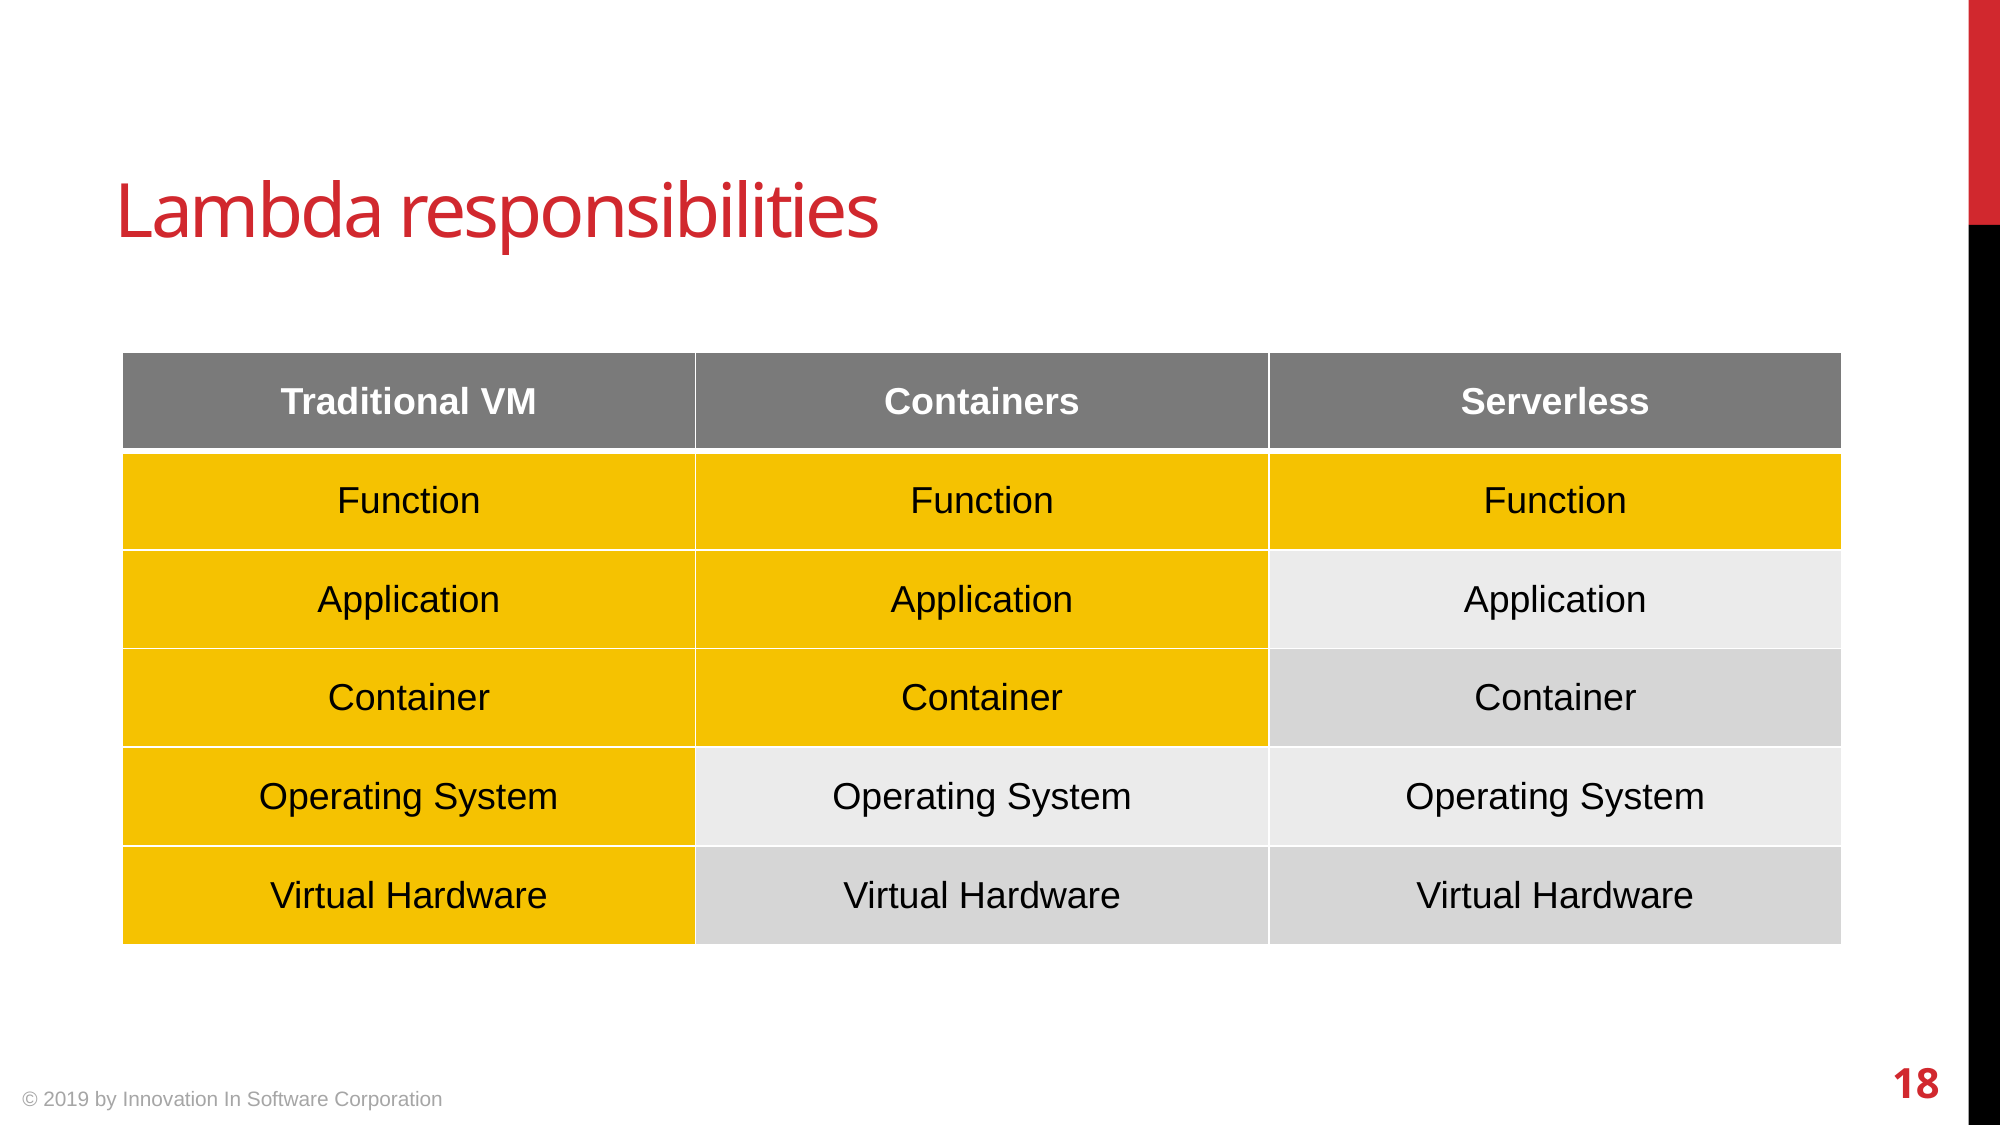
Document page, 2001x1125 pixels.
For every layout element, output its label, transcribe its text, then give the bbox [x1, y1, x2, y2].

table_cell Application [696, 551, 1268, 648]
table_cell Container [1270, 649, 1841, 746]
table_header Containers [696, 353, 1268, 448]
table_cell Virtual Hardware [123, 847, 695, 944]
table_cell Virtual Hardware [1270, 847, 1841, 944]
table_cell Virtual Hardware [696, 847, 1268, 944]
table_header Traditional VM [123, 353, 695, 448]
table_cell Function [1270, 454, 1841, 549]
slide_number 18 [1739, 1045, 1956, 1125]
table_cell Container [696, 649, 1268, 746]
table_cell Application [123, 551, 695, 648]
table_cell Function [123, 454, 695, 549]
table_header Serverless [1270, 353, 1841, 448]
table_cell Operating System [696, 748, 1268, 845]
table_cell Operating System [1270, 748, 1841, 845]
title Lambda responsibilities [99, 140, 1415, 261]
table_cell Function [696, 454, 1268, 549]
table_cell Operating System [123, 748, 695, 845]
table_cell Container [123, 649, 695, 746]
footer © 2019 by Innovation In Software Corporation [7, 1078, 758, 1125]
table_cell Application [1270, 551, 1841, 648]
